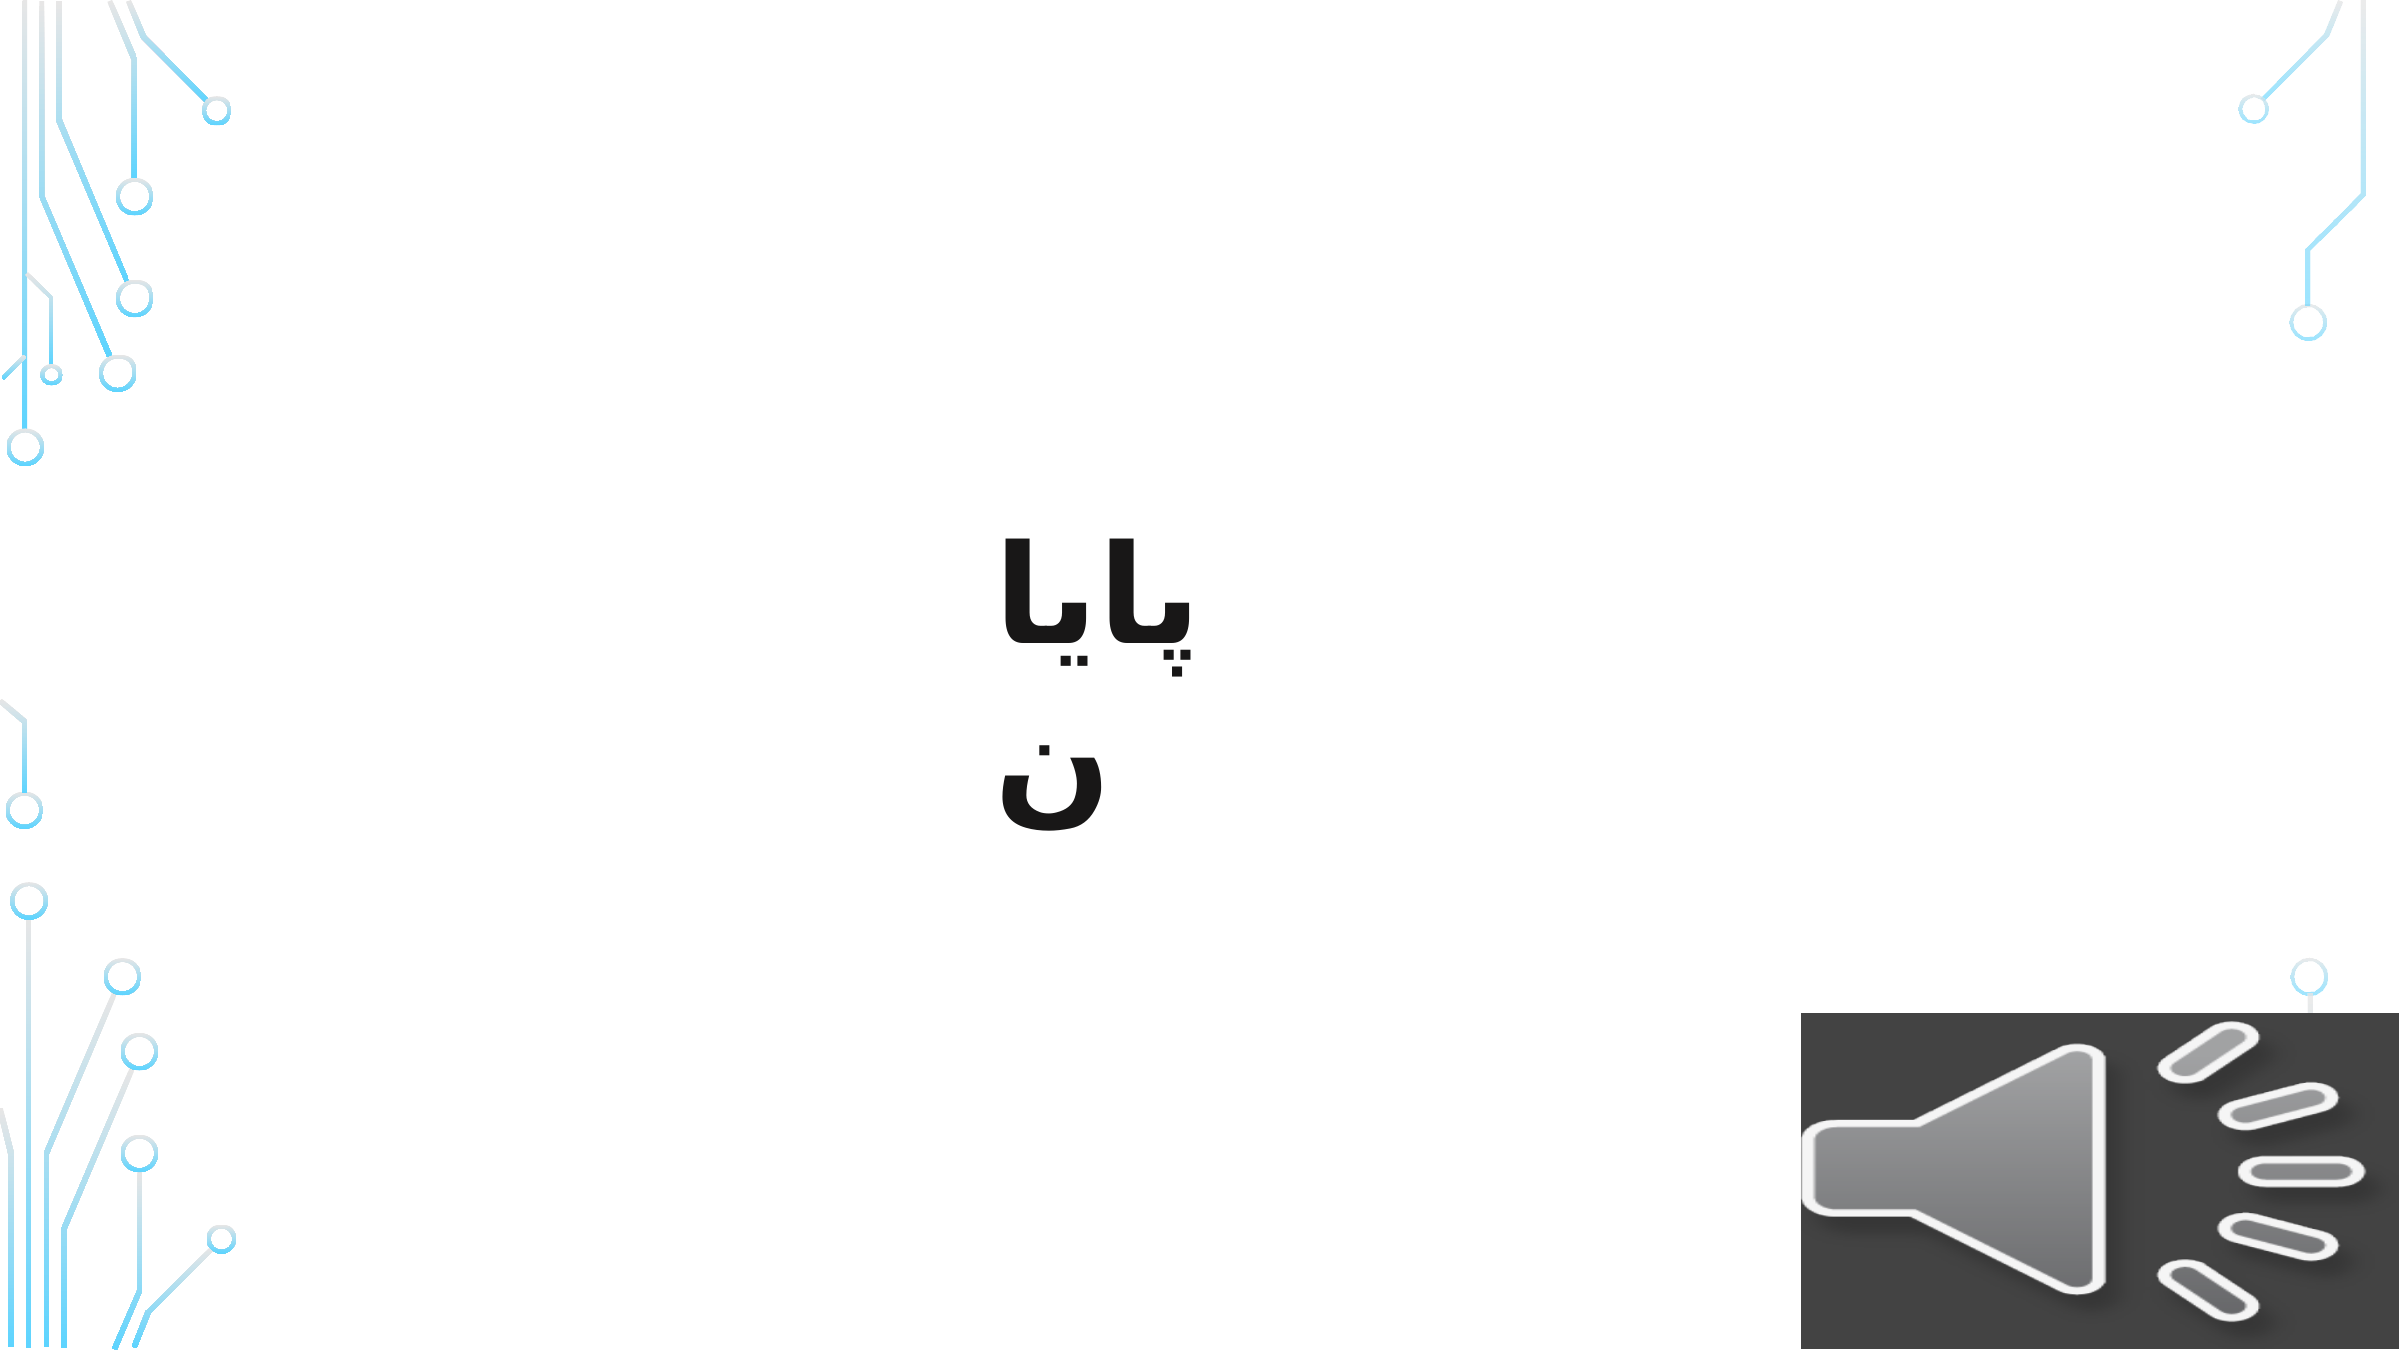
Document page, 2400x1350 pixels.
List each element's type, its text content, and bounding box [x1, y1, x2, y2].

text_box پایان [980, 499, 1218, 844]
picture [1799, 1012, 2400, 1350]
